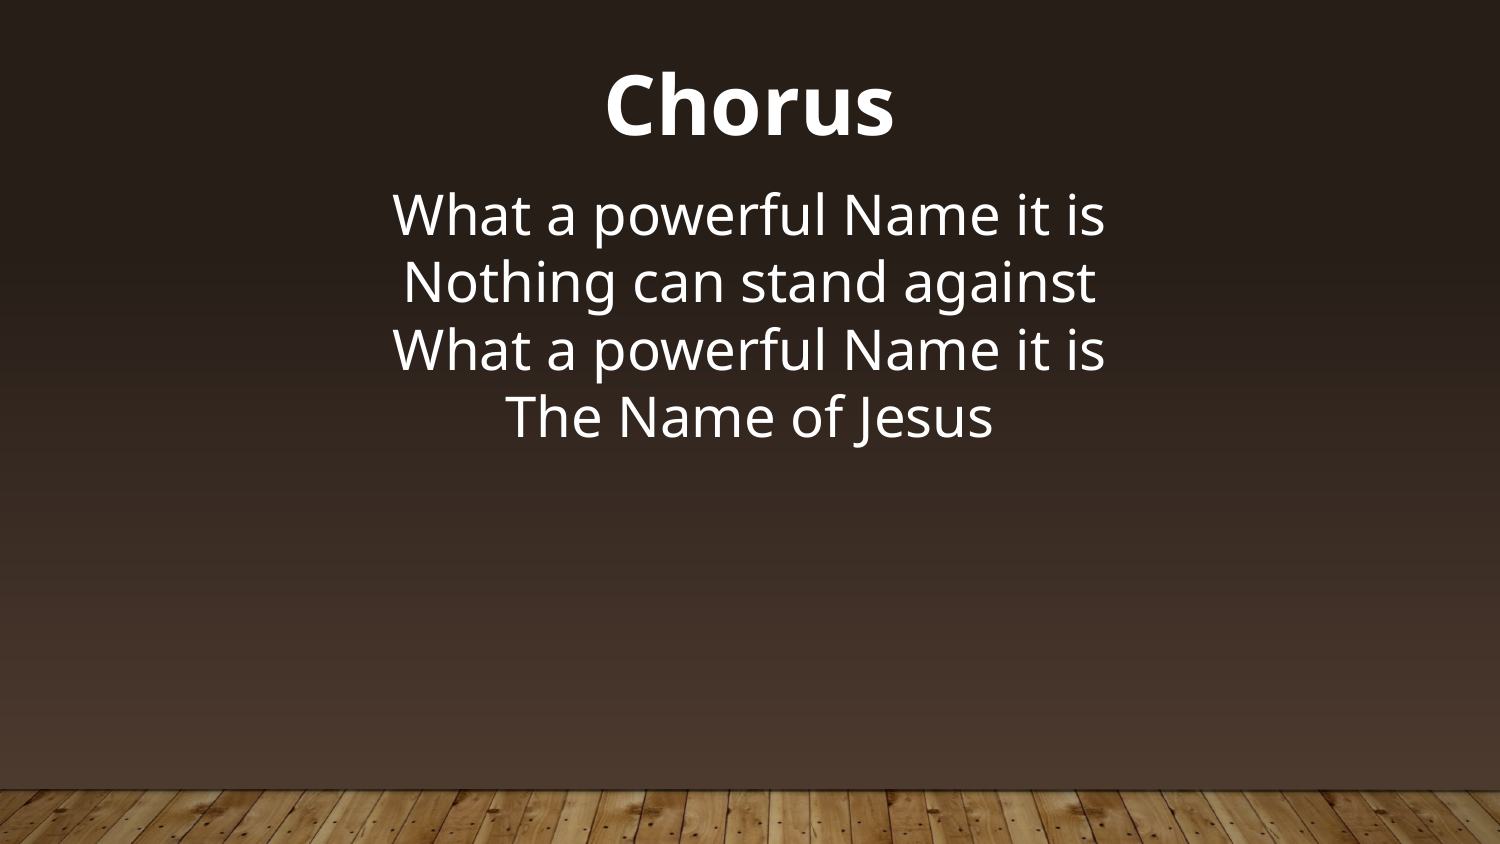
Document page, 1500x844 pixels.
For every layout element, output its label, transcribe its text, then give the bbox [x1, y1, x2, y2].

picture [0, 789, 1500, 844]
text_box Chorus [74, 45, 1425, 160]
text_box What a powerful Name it is Nothing can stand against What a powerful Name it is The Name of Jesus [74, 171, 1425, 524]
